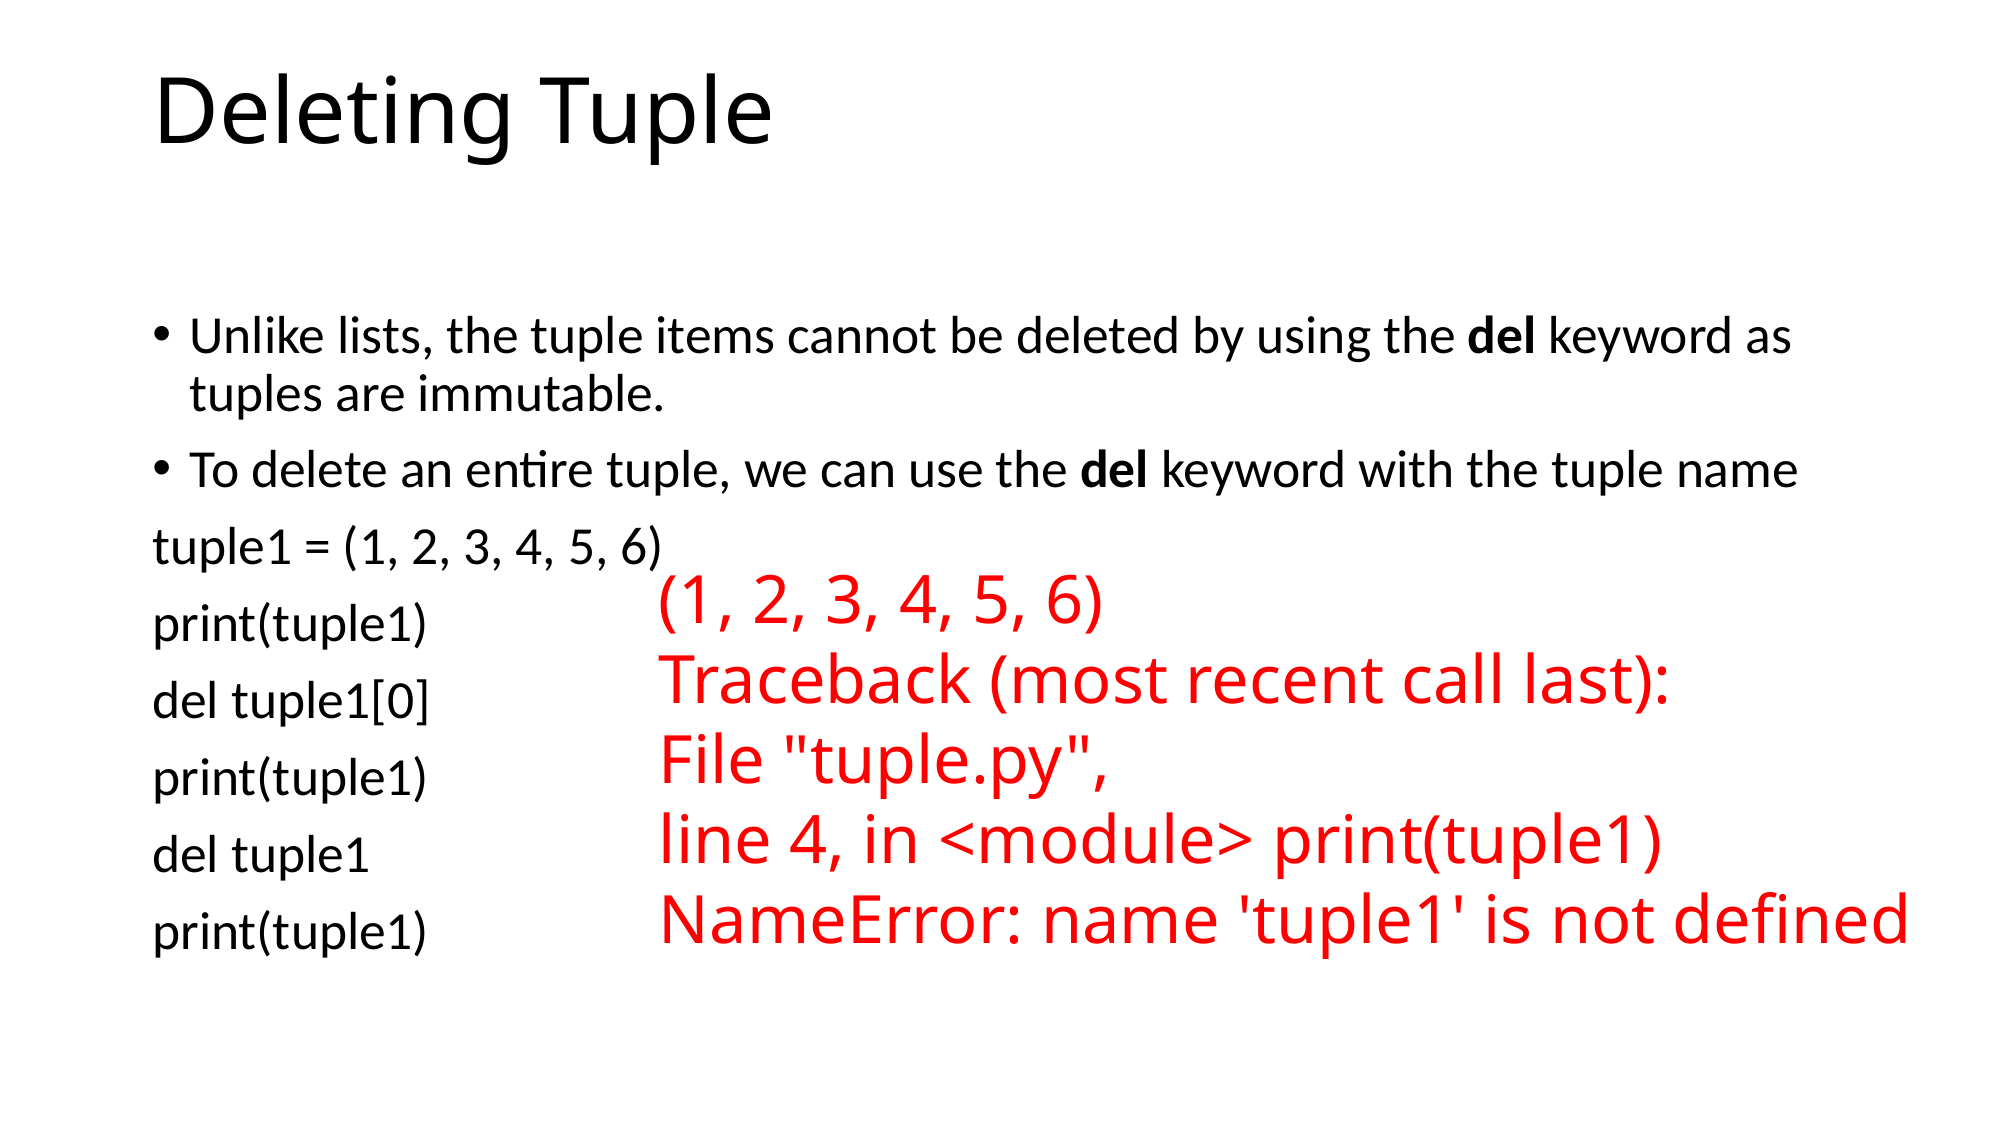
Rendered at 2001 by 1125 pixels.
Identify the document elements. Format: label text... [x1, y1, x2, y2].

title Deleting Tuple [137, 59, 1863, 278]
text_box (1, 2, 3, 4, 5, 6) Traceback (most recent call last): File "tuple.py", line 4, in <module> print(tuple1) NameError: name 'tuple1' is not defined [644, 549, 1943, 965]
list Unlike lists, the tuple items cannot be deleted by using the del keyword as tuples are immutable. To delete an entire tuple, we can use the del keyword with the tuple name tuple1 = (1, 2, 3, 4, 5, 6) print(tuple1) del tuple1[0] print(tuple1) del tuple1 print(tuple1) [137, 299, 1863, 1014]
